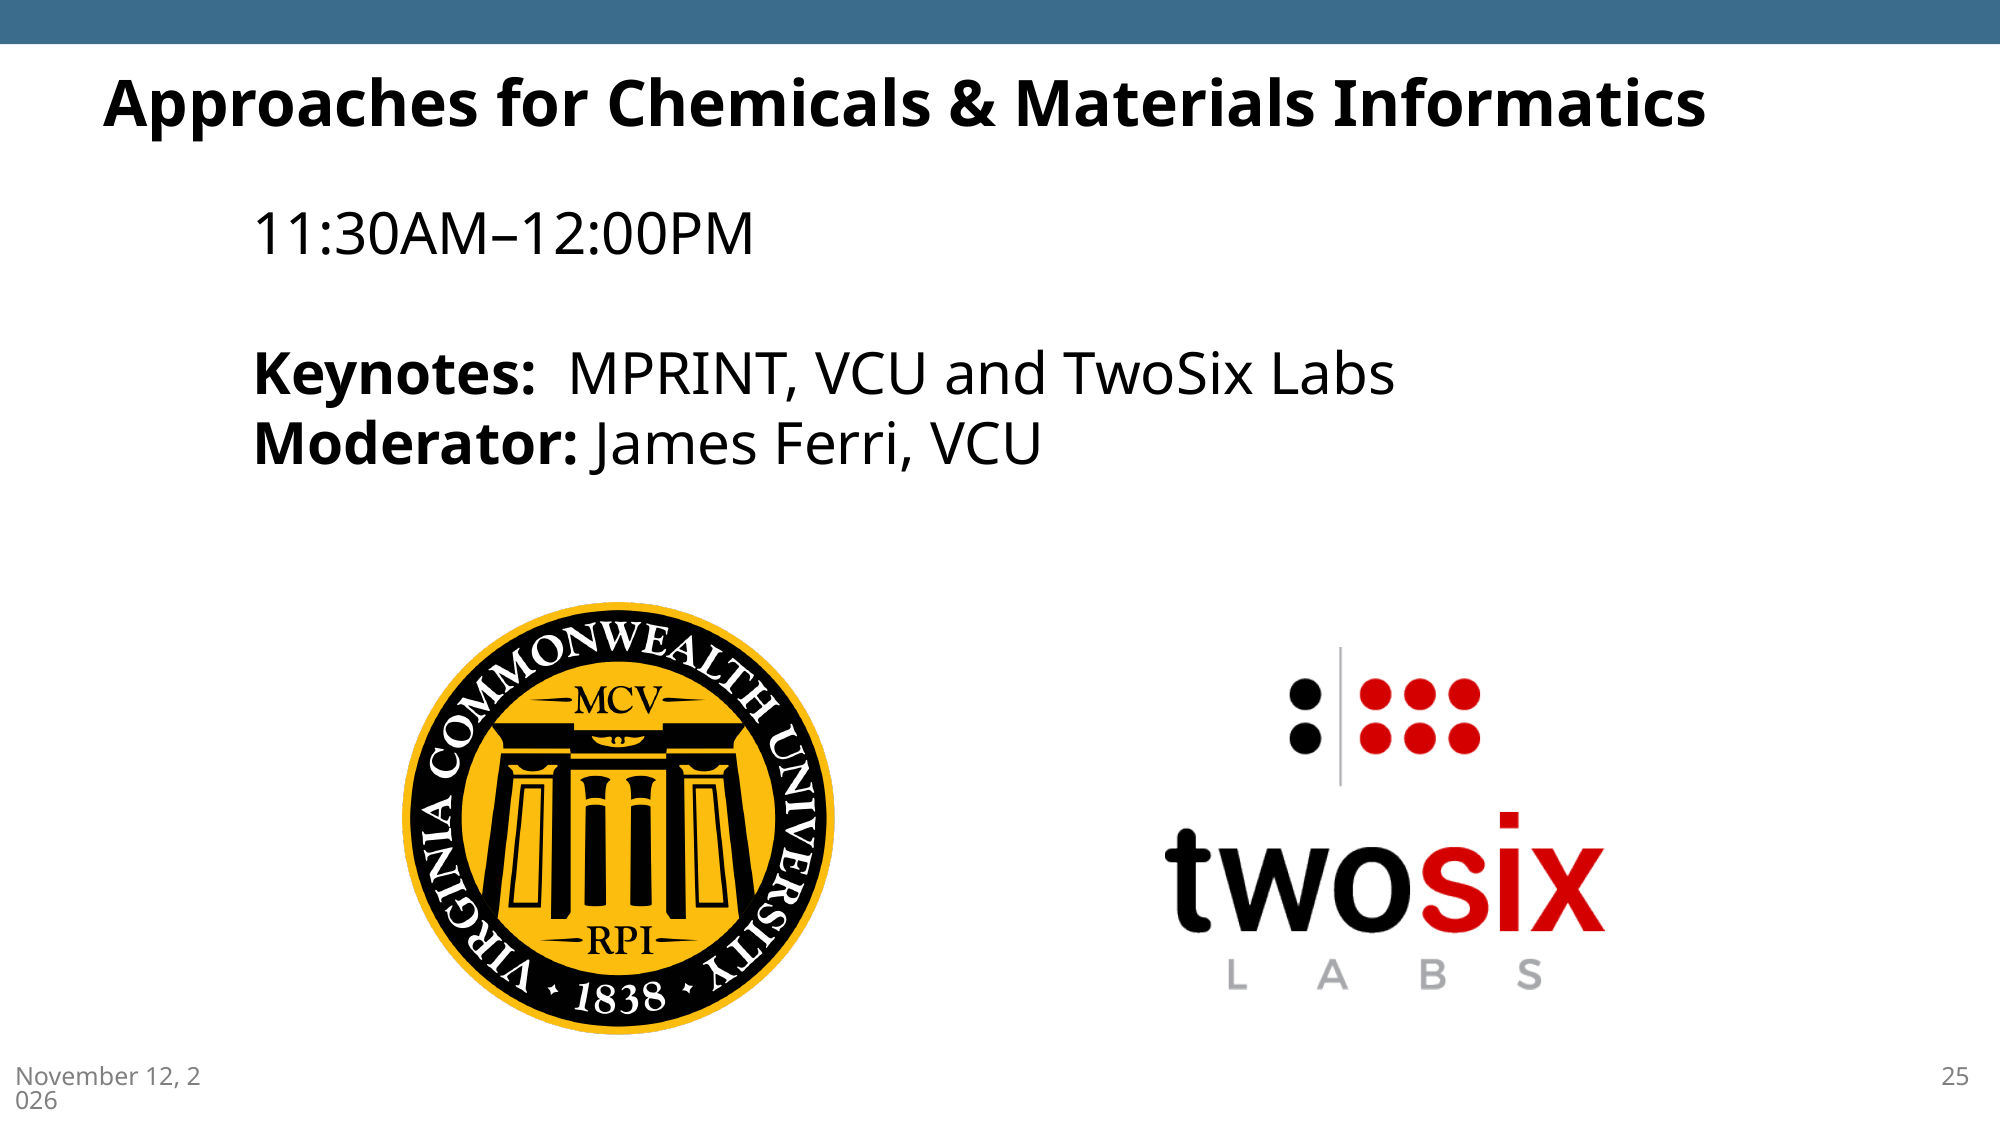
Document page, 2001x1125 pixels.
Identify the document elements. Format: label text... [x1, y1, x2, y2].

title Approaches for Chemicals & Materials Informatics [88, 44, 1912, 169]
picture [402, 602, 835, 1035]
text_box 11:30AM–12:00PM Keynotes: MPRINT, VCU and TwoSix Labs Moderator: James Ferri, VCU [237, 188, 1745, 554]
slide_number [0, 1062, 222, 1092]
picture [1164, 647, 1605, 990]
slide_number 25 [1911, 1062, 2000, 1092]
